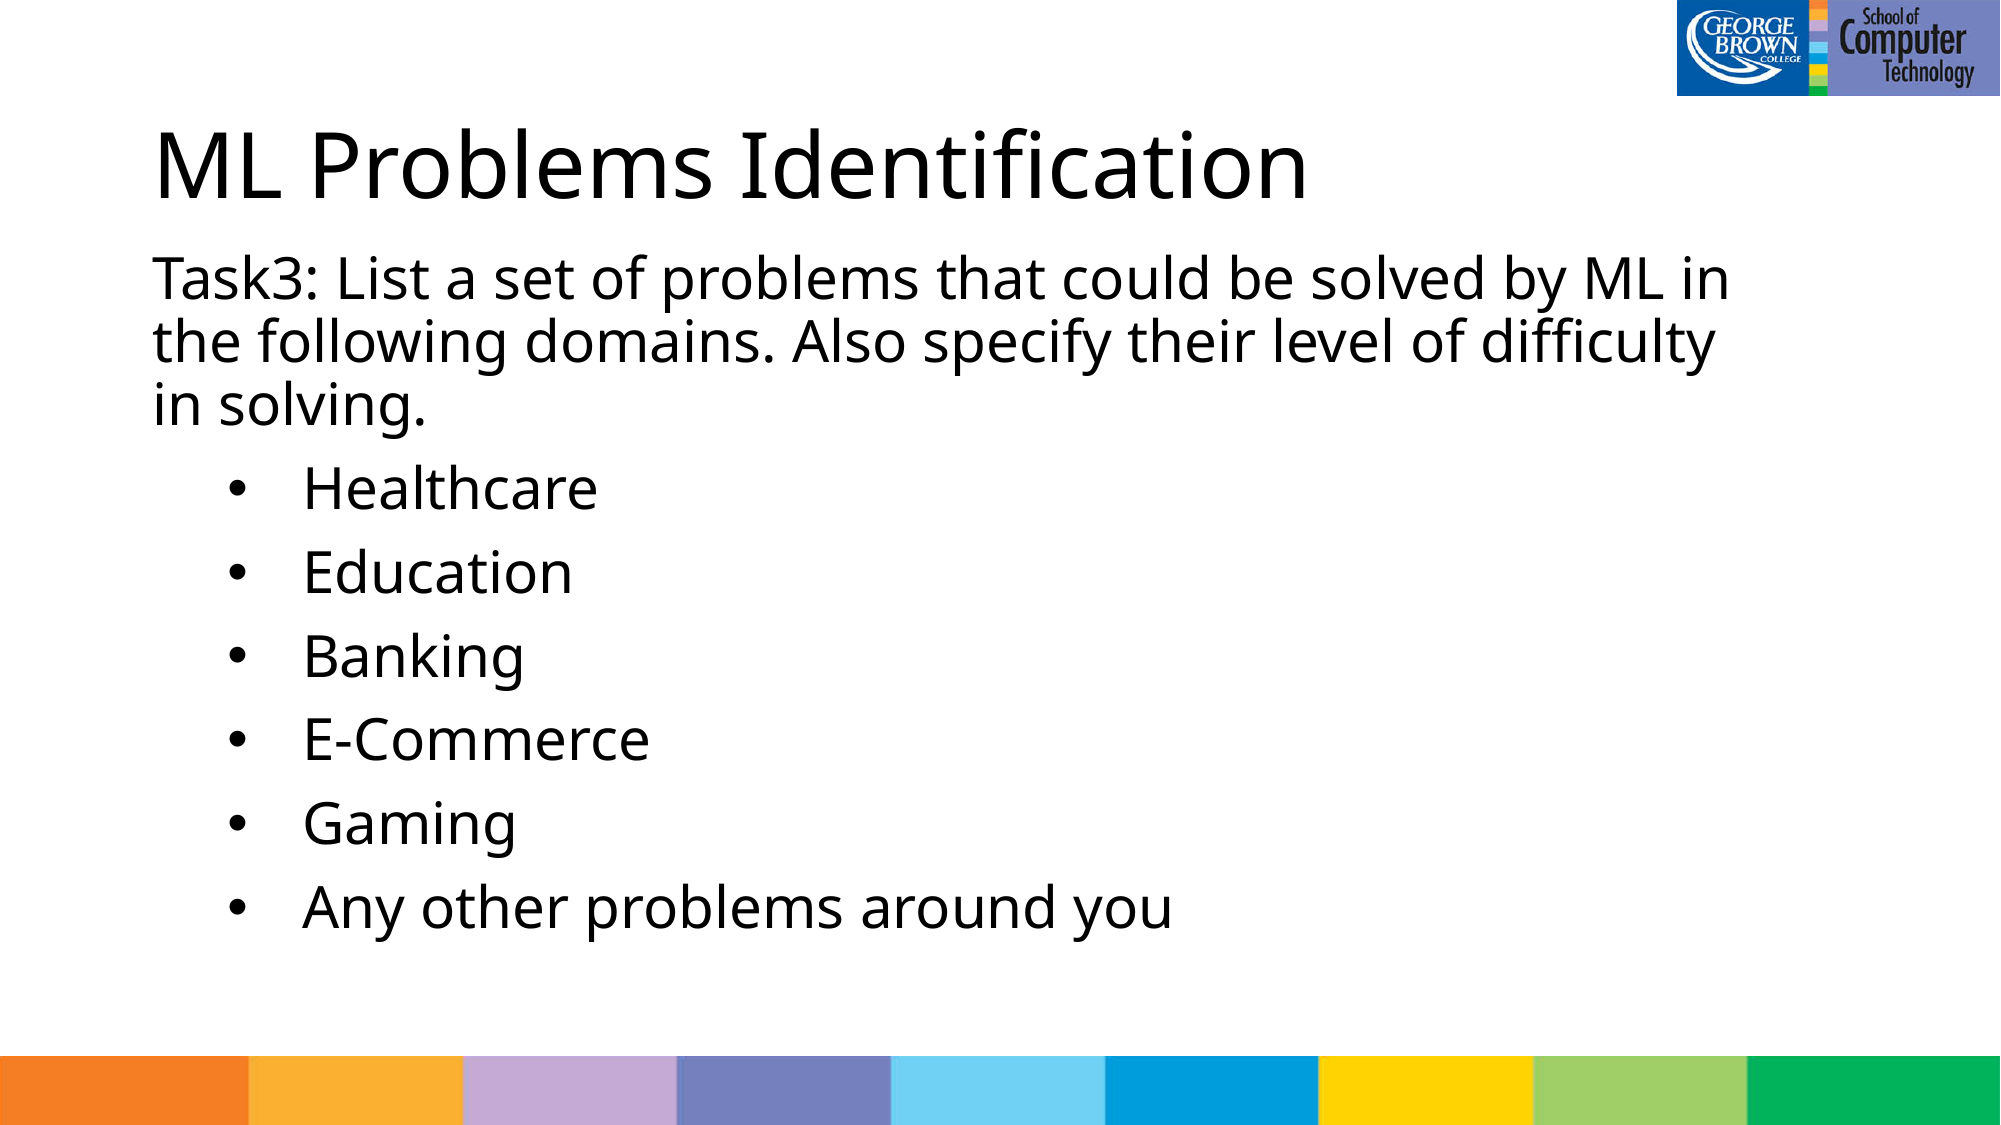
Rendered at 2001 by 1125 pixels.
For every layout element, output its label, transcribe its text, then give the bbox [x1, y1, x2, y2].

picture [1677, 0, 2000, 96]
picture [0, 1056, 1105, 1125]
title ML Problems Identification [137, 59, 1863, 278]
text_box Task3: List a set of problems that could be solved by ML in the following domains. Also specify their level of difficulty in solving. Healthcare Education Banking E-Commerce Gaming Any other problems around you [137, 242, 1769, 949]
picture [1318, 1056, 2000, 1125]
